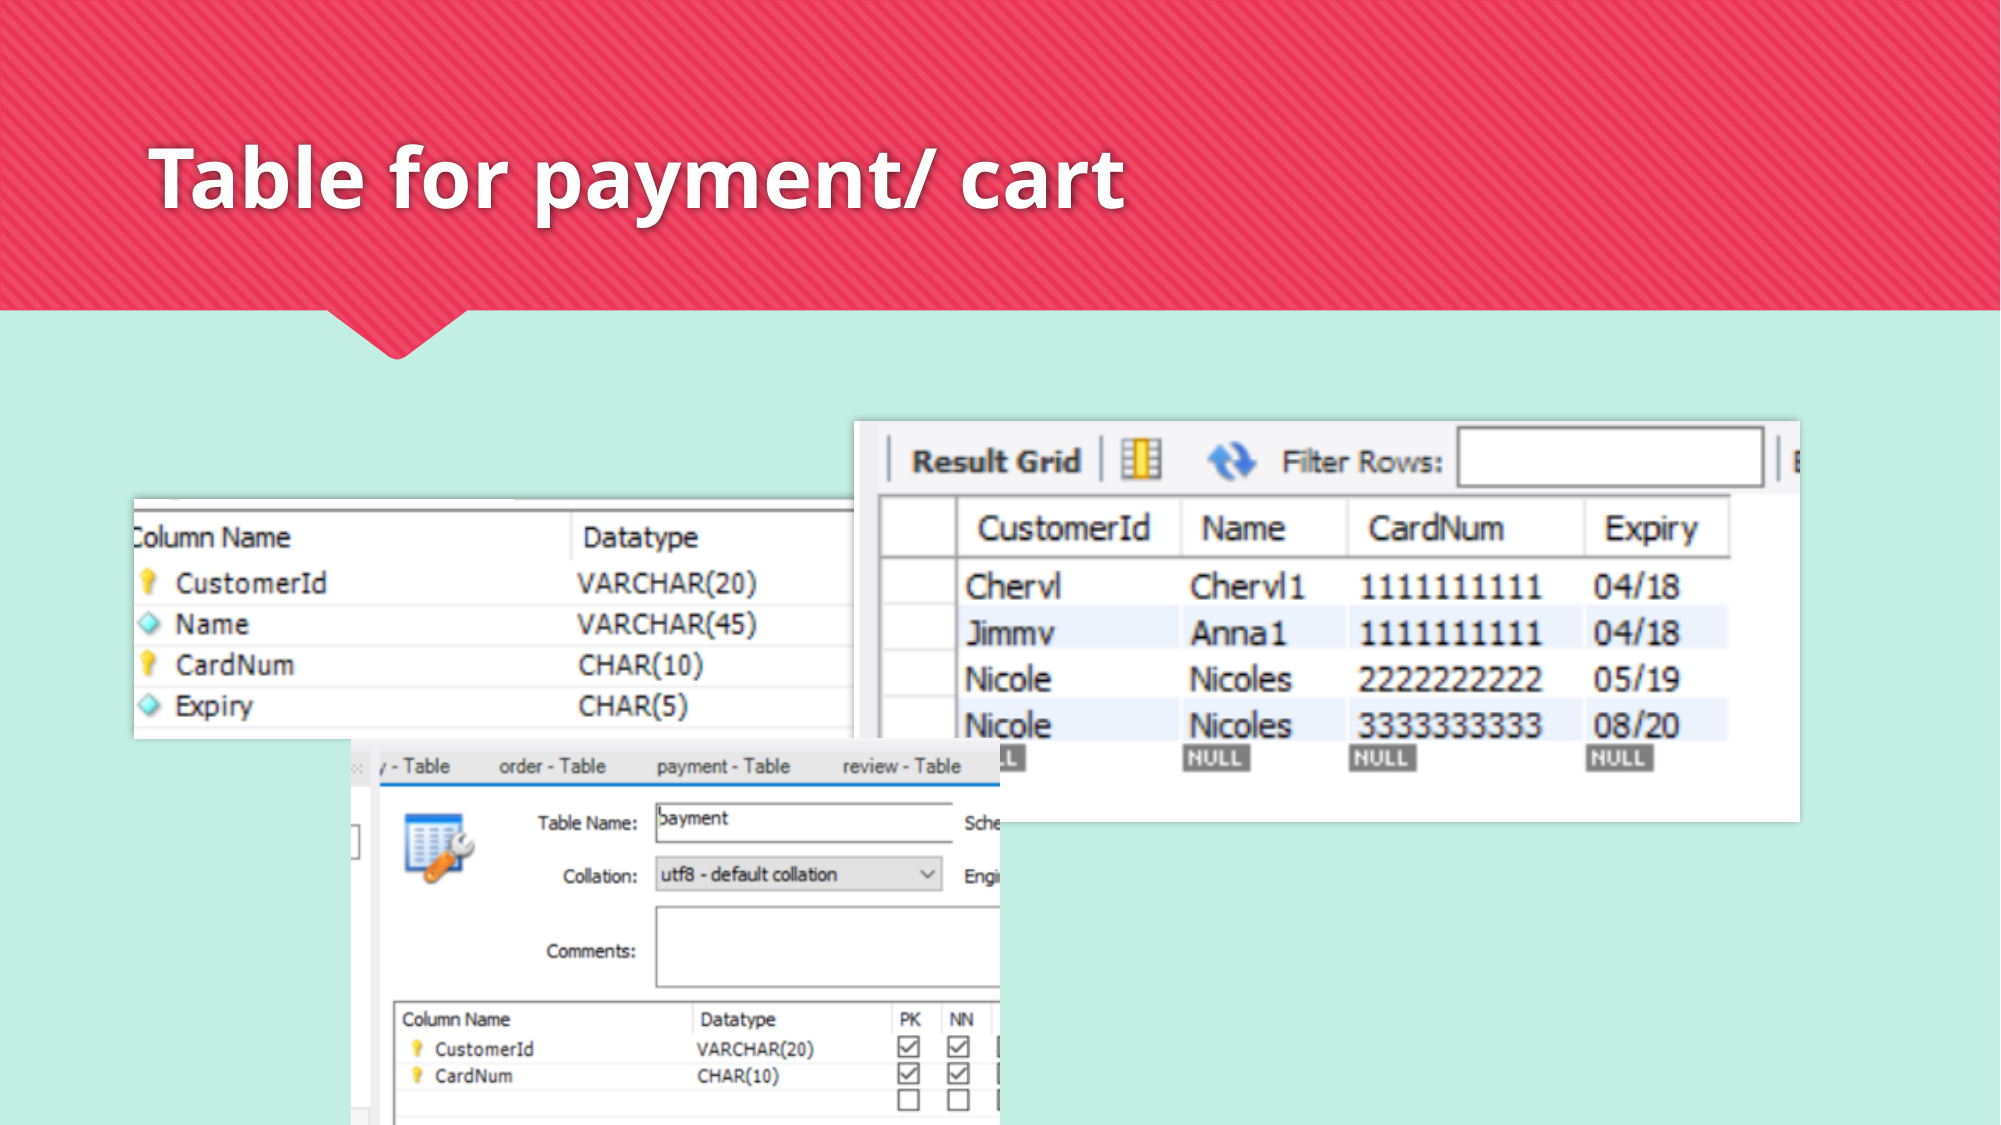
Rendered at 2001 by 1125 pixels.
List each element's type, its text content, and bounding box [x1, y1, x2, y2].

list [854, 421, 1800, 822]
picture [351, 738, 1001, 1125]
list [134, 499, 854, 739]
title Table for payment/ cart [132, 73, 1868, 233]
